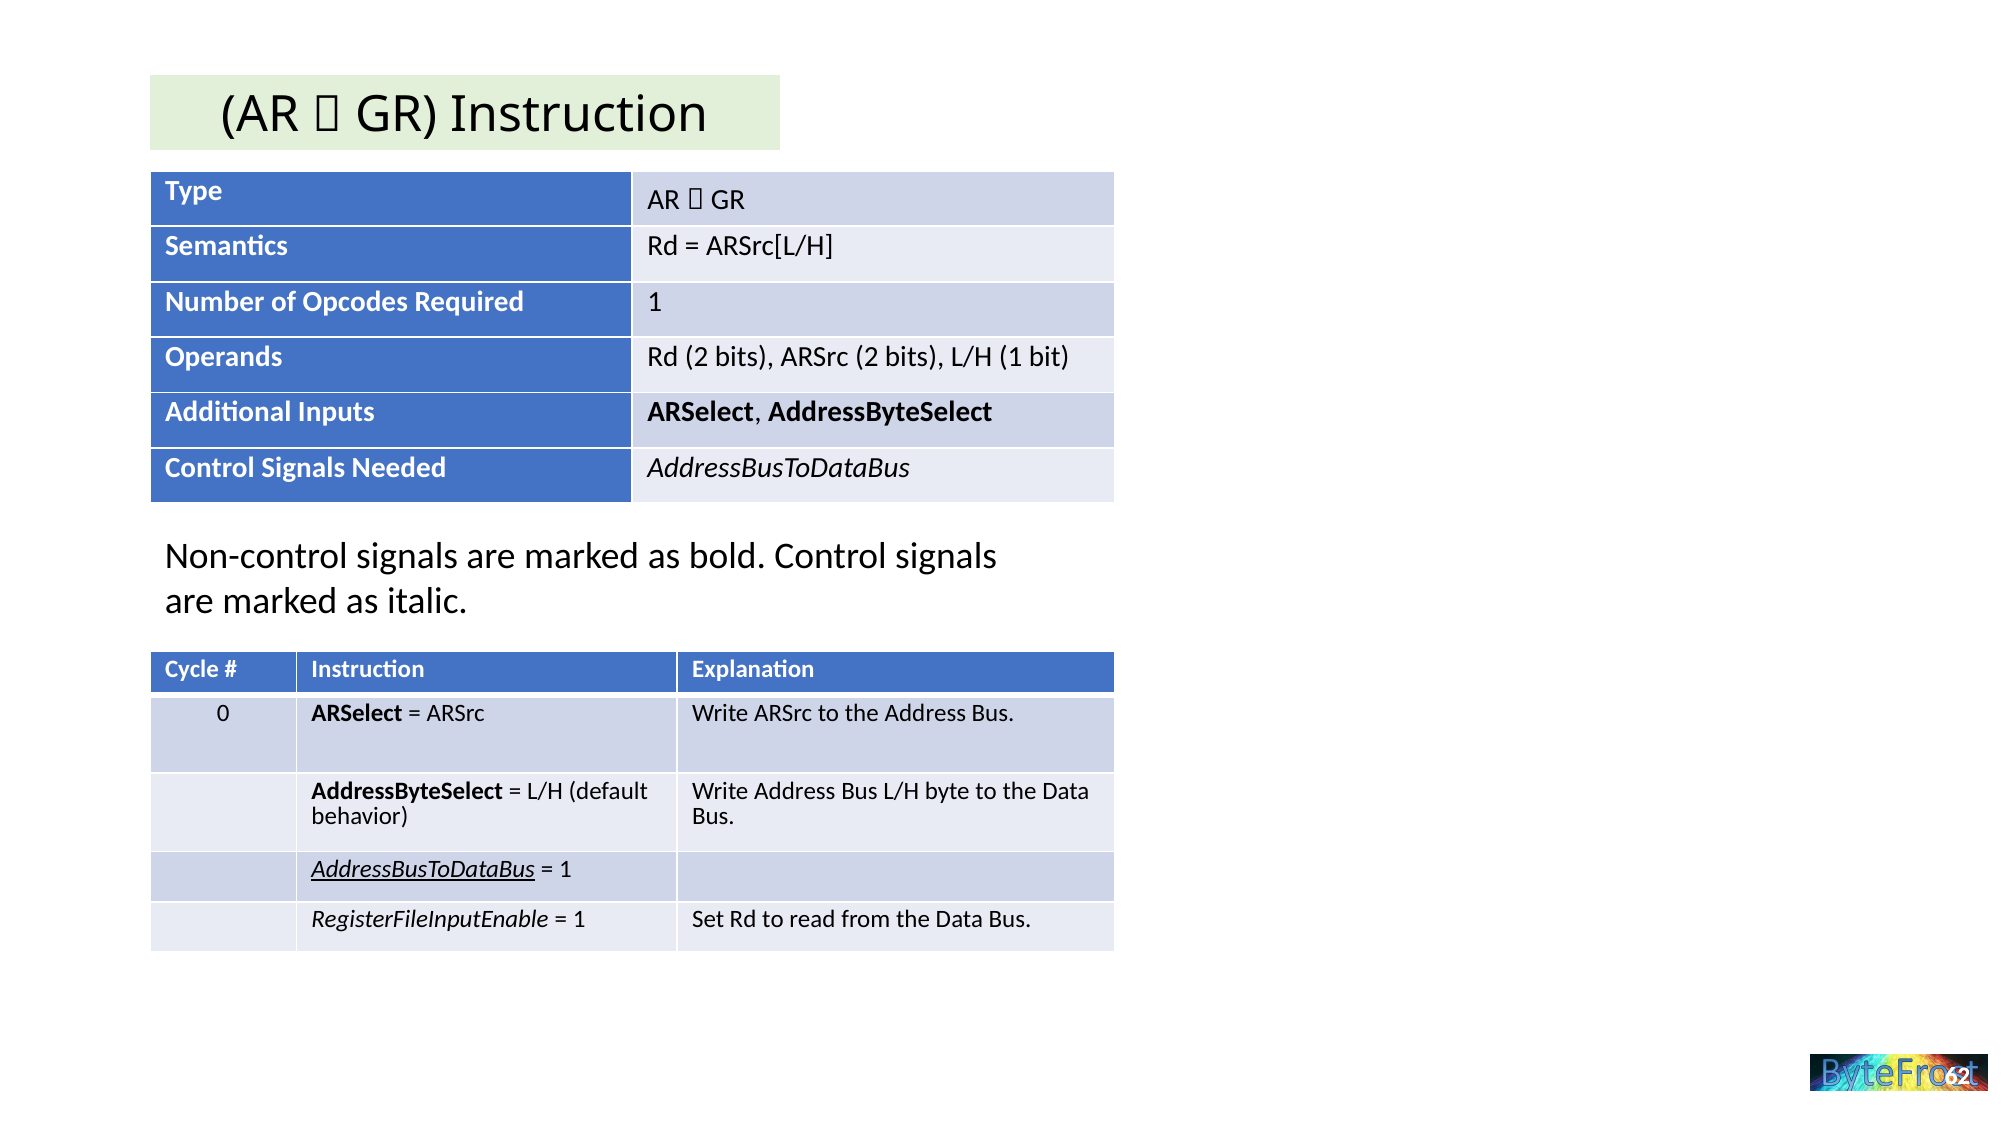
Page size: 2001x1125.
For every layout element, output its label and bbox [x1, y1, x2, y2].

table_cell [633, 283, 1114, 336]
table_header [633, 172, 1114, 225]
text_box [149, 524, 1042, 629]
table_cell [151, 903, 296, 951]
table_cell [678, 698, 1114, 772]
table_cell [151, 227, 631, 281]
table_cell [633, 338, 1114, 392]
table_header [151, 172, 631, 225]
title [150, 75, 780, 150]
picture [1810, 1054, 1988, 1091]
table_cell [151, 338, 631, 392]
table_cell [678, 774, 1114, 851]
table_cell [297, 698, 676, 772]
table_cell [297, 852, 676, 901]
table_cell [297, 903, 676, 951]
table_cell [633, 393, 1114, 447]
table_cell [151, 774, 296, 851]
table_cell [151, 698, 296, 772]
table_header [151, 652, 296, 692]
table_cell [678, 852, 1114, 901]
table_cell [151, 449, 631, 502]
table_cell [151, 393, 631, 447]
table_cell [633, 227, 1114, 281]
table_cell [678, 903, 1114, 951]
table_cell [151, 283, 631, 336]
table_cell [297, 774, 676, 851]
table_header [297, 652, 676, 692]
table_cell [151, 852, 296, 901]
table_header [678, 652, 1114, 692]
table_cell [633, 449, 1114, 502]
